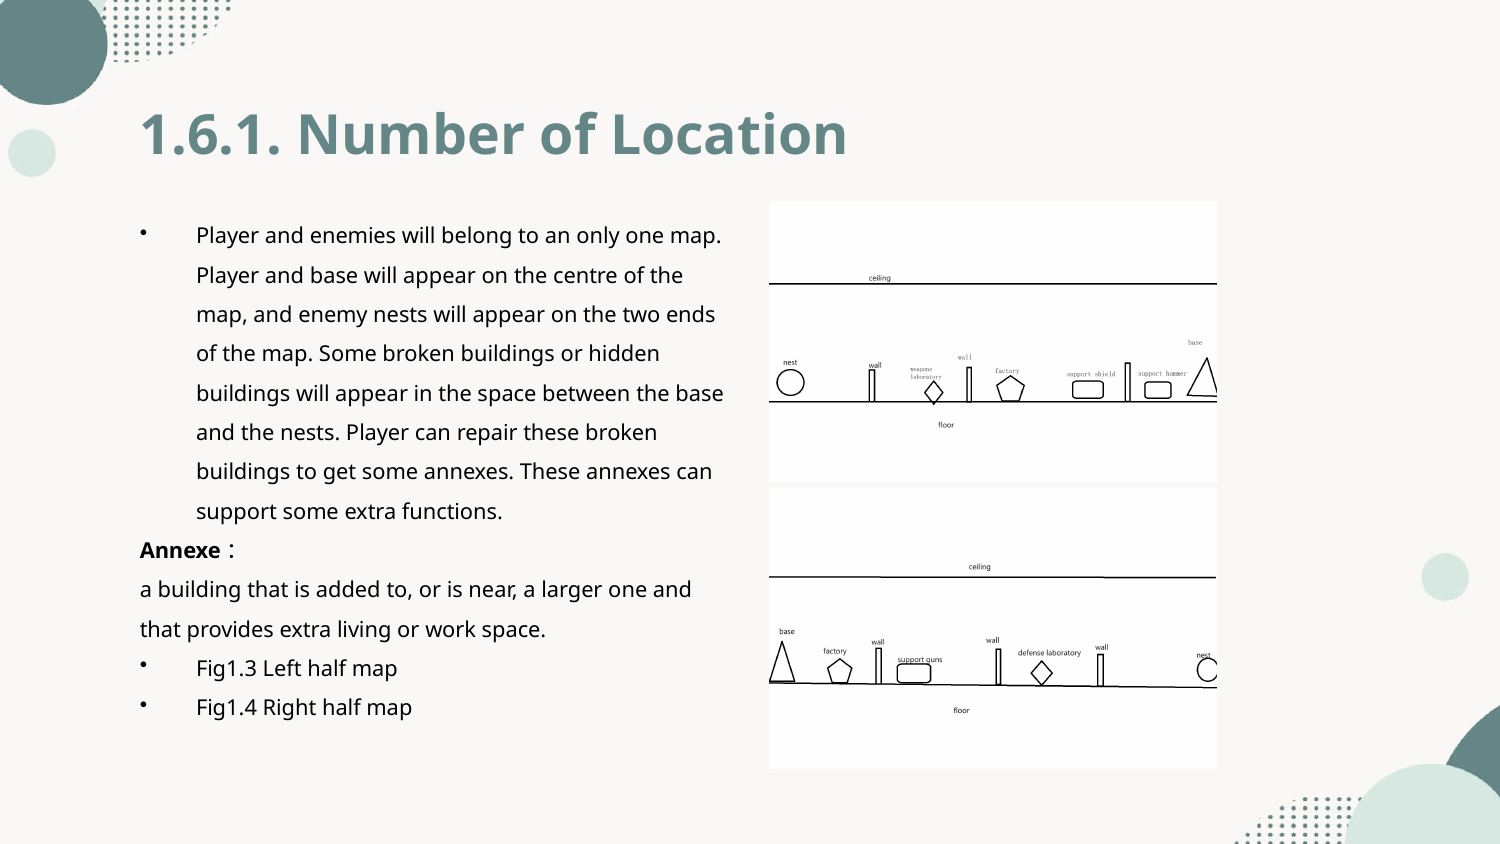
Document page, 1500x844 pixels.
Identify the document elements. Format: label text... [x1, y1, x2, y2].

text_box 1.6.1. Number of Location [125, 86, 1406, 178]
text_box Player and enemies will belong to an only one map. Player and base will appear on the centre of the map, and enemy nests will appear on the two ends of the map. Some broken buildings or hidden buildings will appear in the space between the base and the nests. Player can repair these broken buildings to get some annexes. These annexes can support some extra functions. Annexe： a building that is added to, or is near, a larger one and that provides extra living or work space. Fig1.3 Left half map Fig1.4 Right half map [125, 201, 747, 768]
picture [0, 0, 1500, 844]
